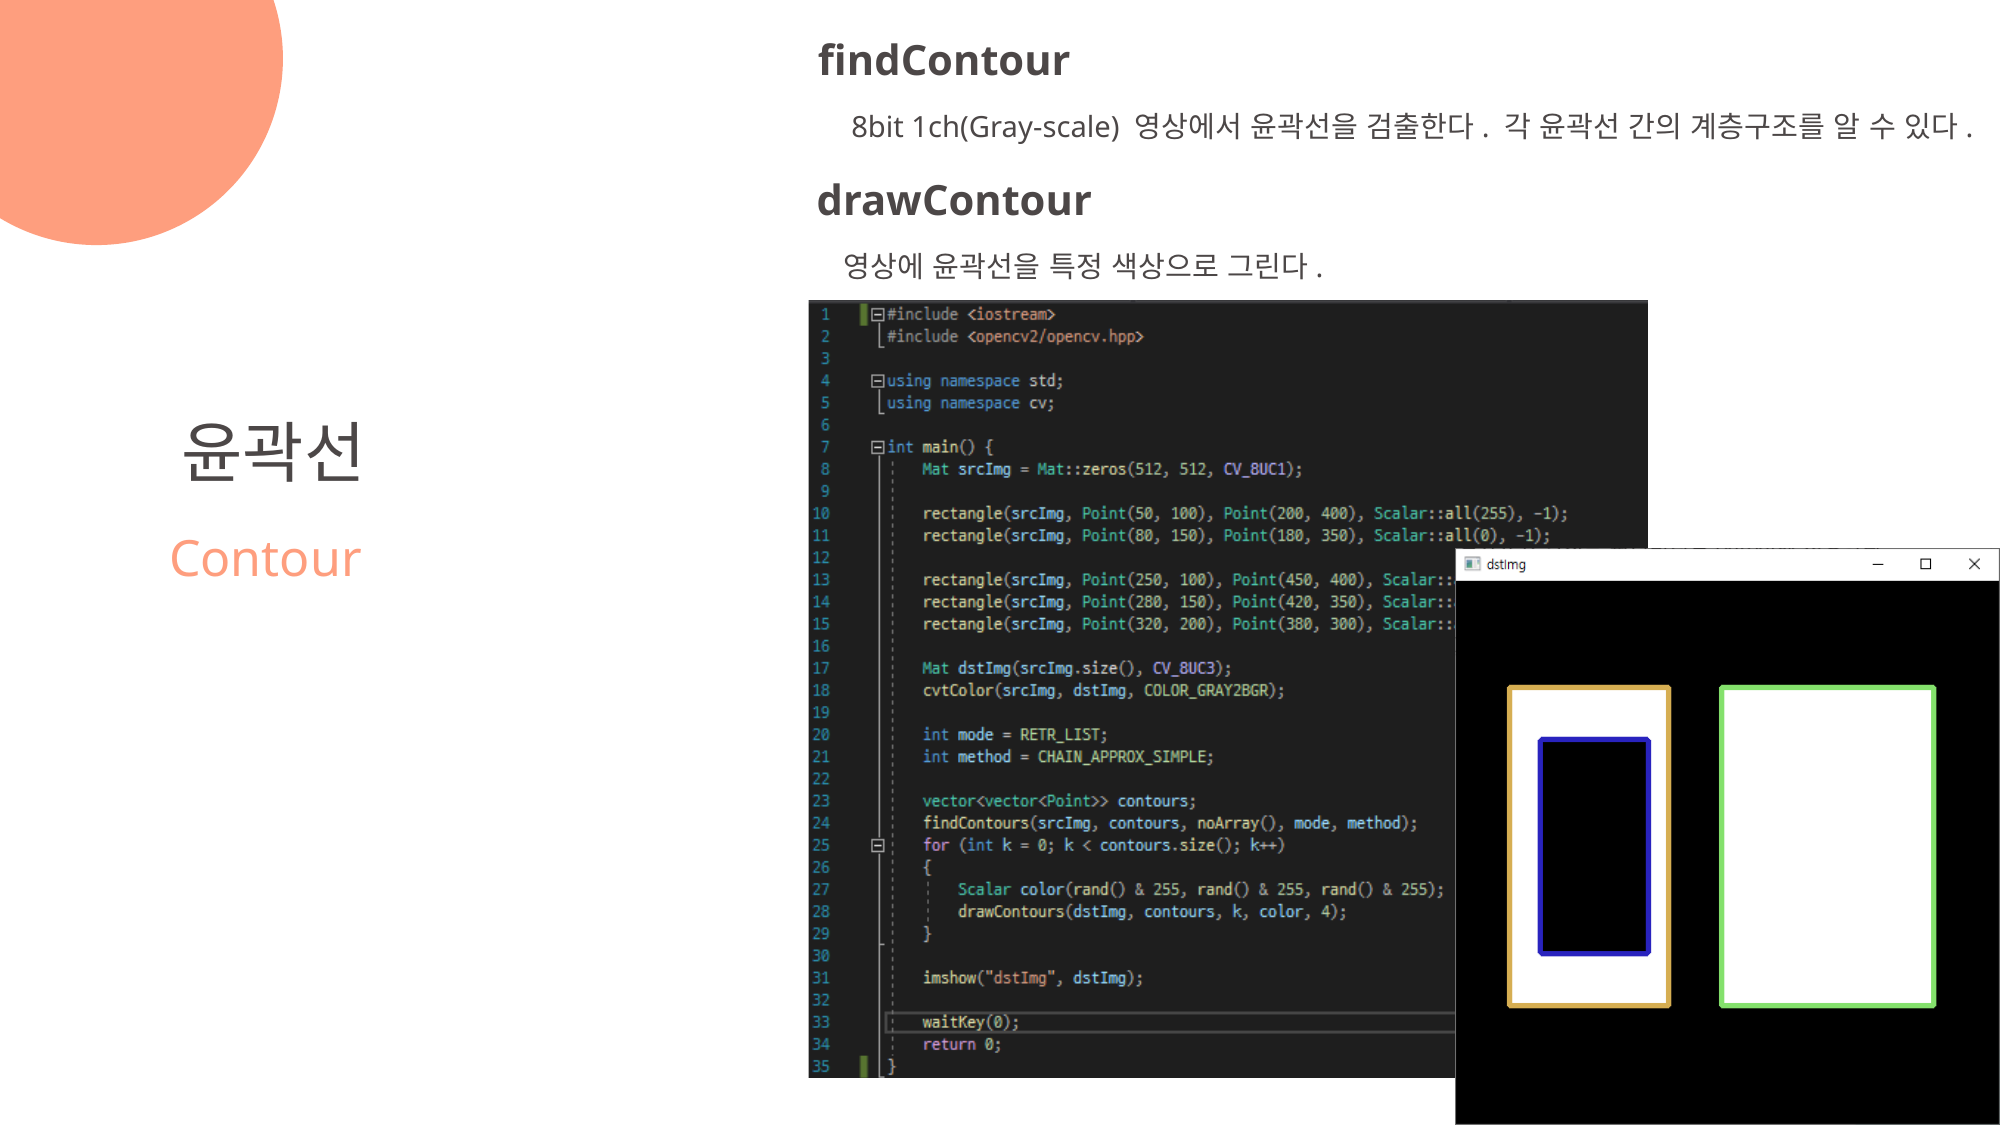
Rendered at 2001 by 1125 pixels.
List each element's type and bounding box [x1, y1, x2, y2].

picture [808, 300, 2000, 1125]
text_box [0, 0, 284, 247]
text_box [157, 403, 390, 595]
text_box [808, 26, 2000, 152]
text_box [808, 166, 1359, 292]
